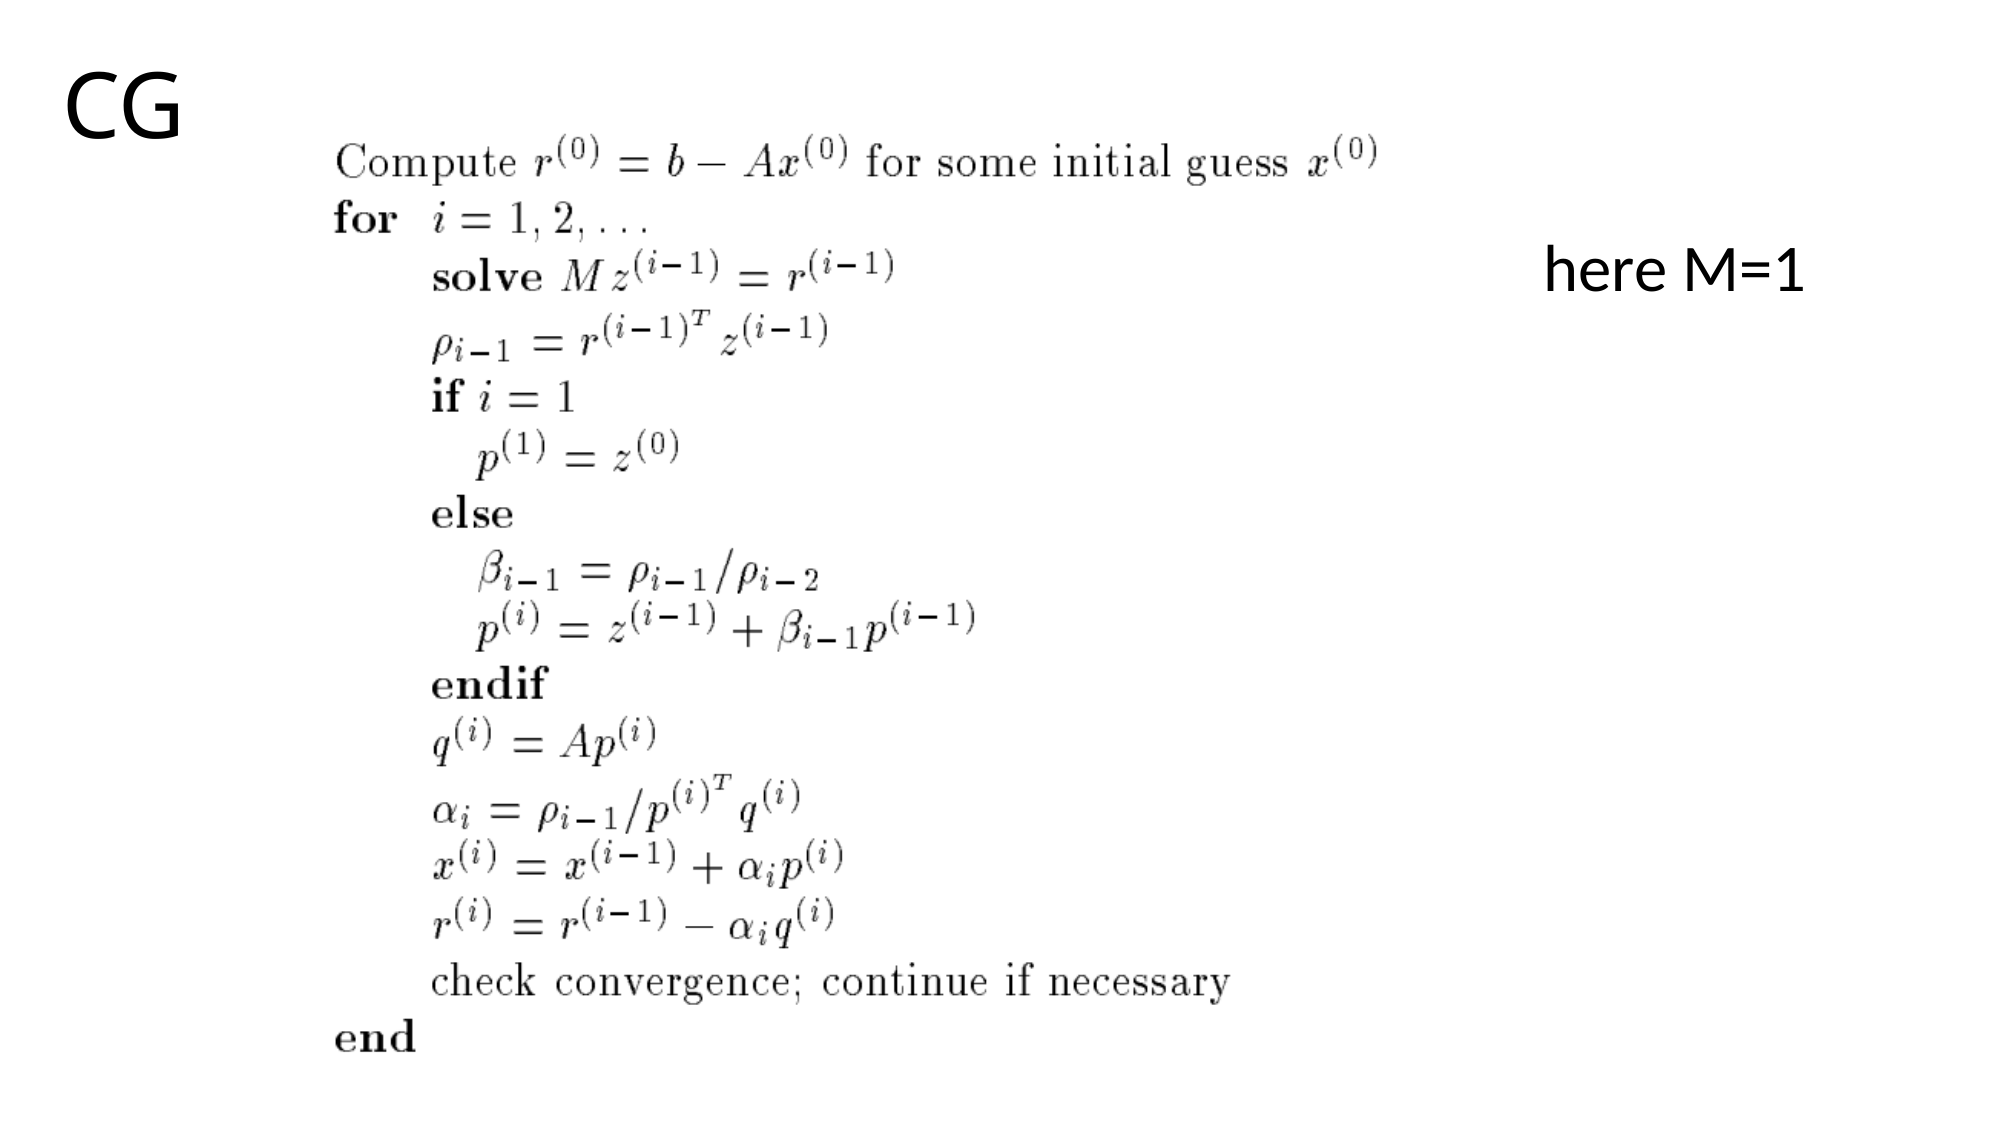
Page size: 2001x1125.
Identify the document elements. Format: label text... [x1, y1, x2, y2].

title CG [0, 0, 1725, 218]
text_box here M=1 [1528, 217, 1822, 313]
picture [184, 84, 1499, 1096]
